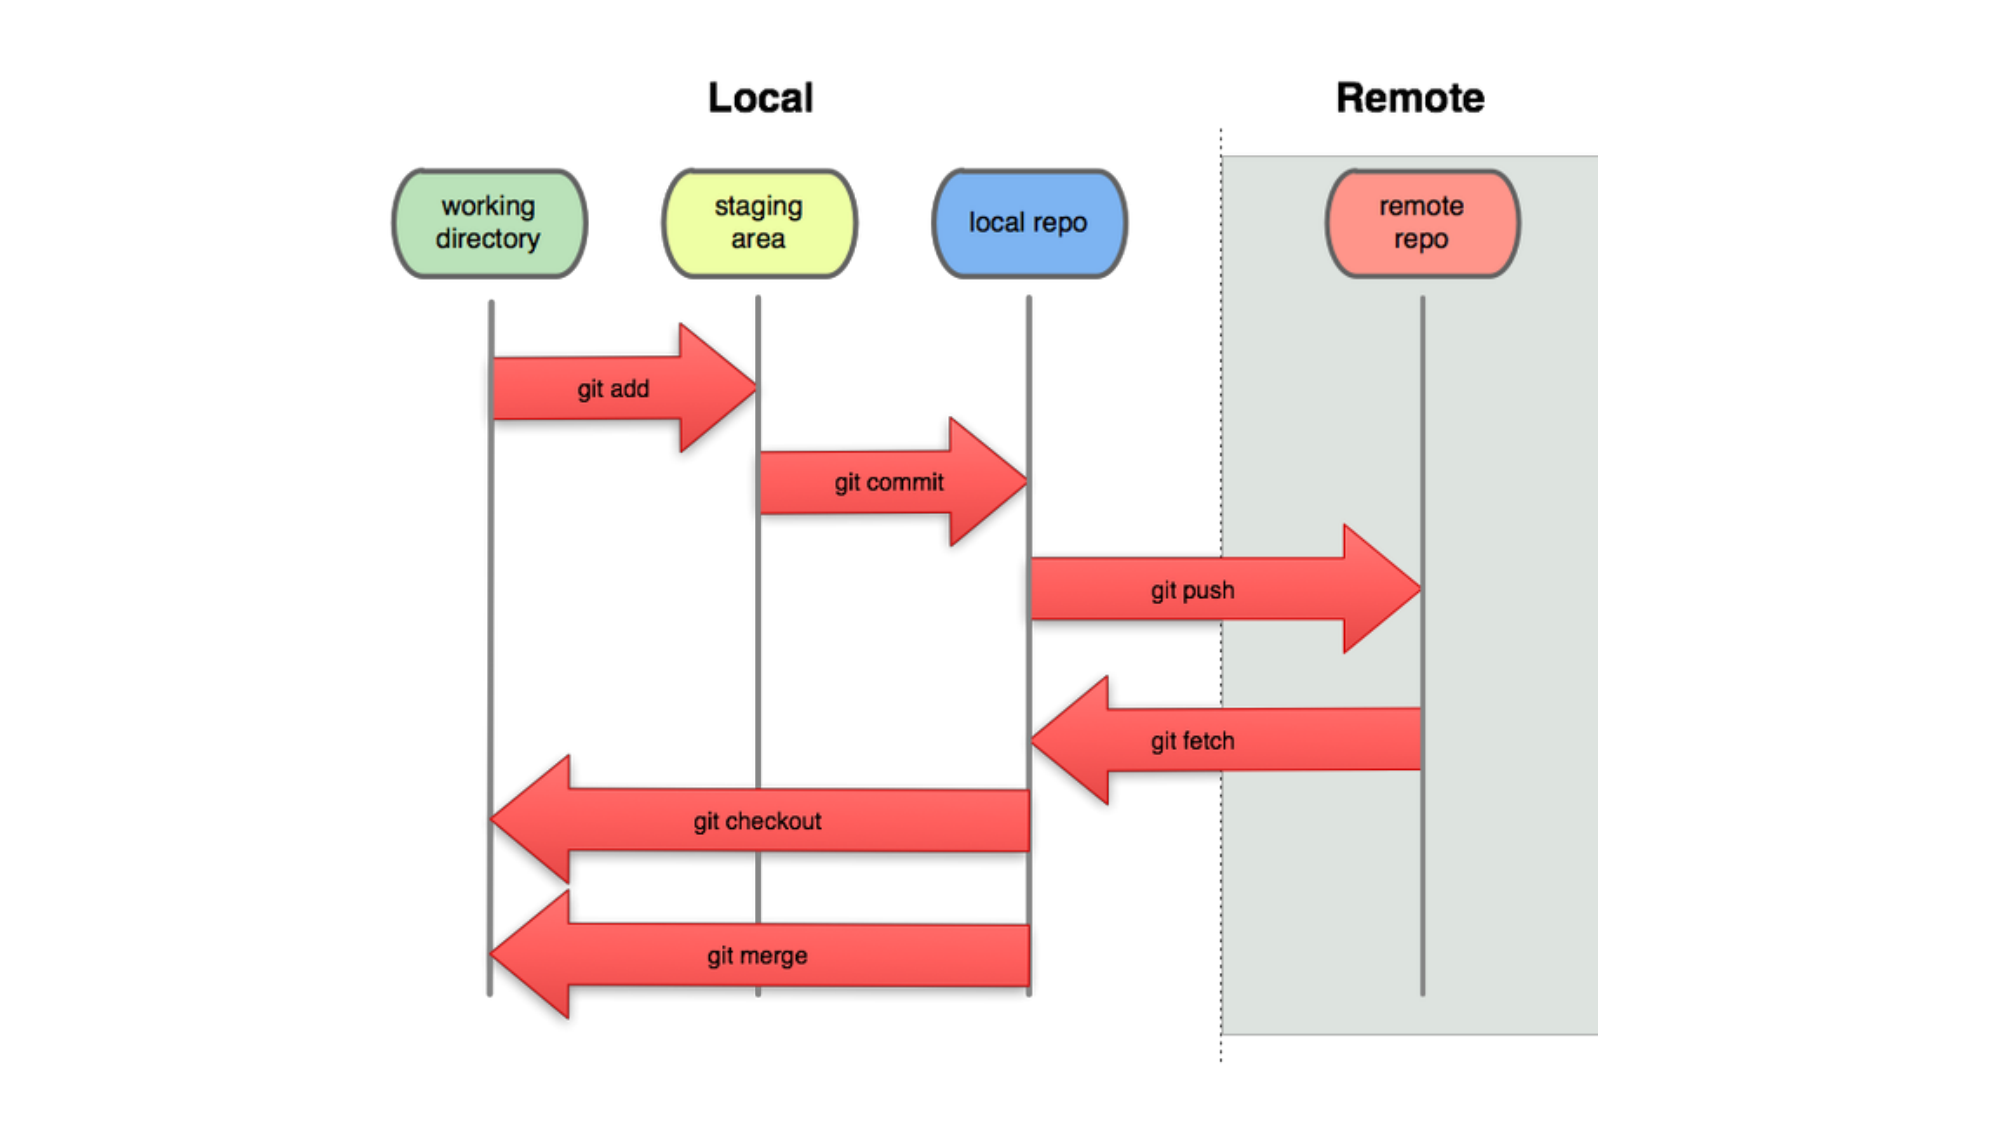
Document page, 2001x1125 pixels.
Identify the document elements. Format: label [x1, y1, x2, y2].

picture [387, 73, 1598, 1064]
